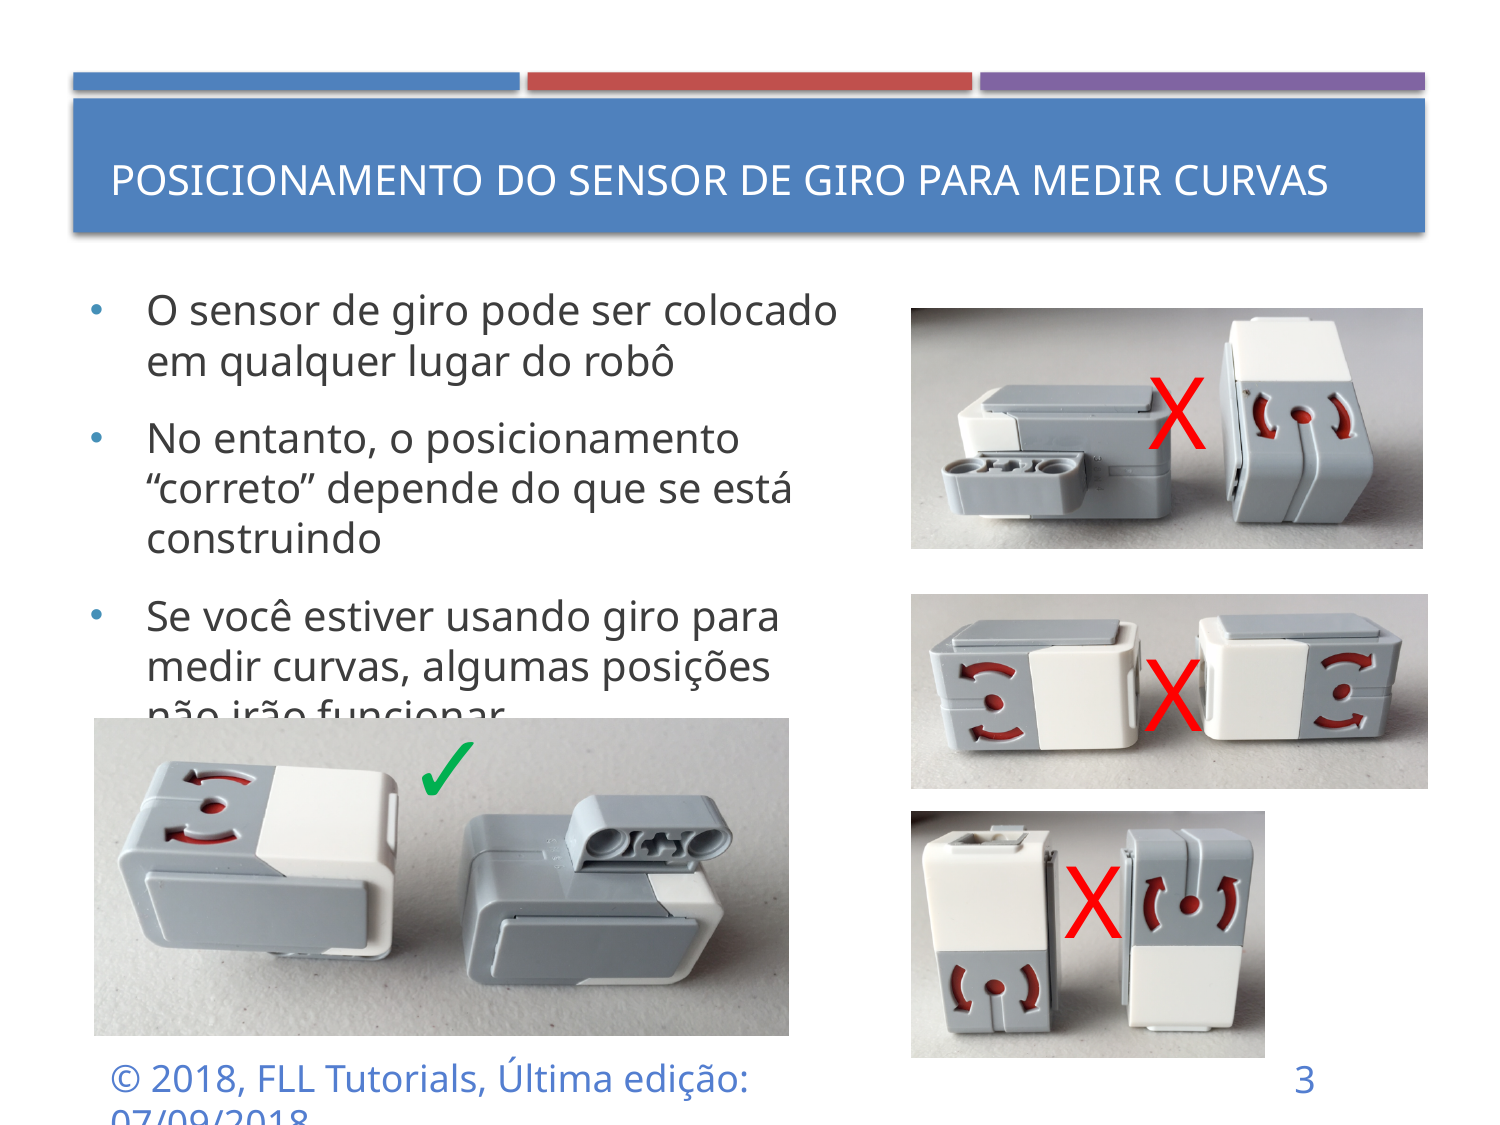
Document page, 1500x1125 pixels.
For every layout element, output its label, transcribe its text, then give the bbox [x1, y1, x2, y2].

text_box © 2018, FLL Tutorials, Última edição: 07/09/2018 [95, 1047, 969, 1108]
picture [911, 308, 1423, 549]
picture [911, 594, 1428, 790]
text_box Posicionamento do sensor de giro para medir curvas [95, 112, 1406, 211]
picture [94, 718, 790, 1036]
picture [911, 810, 1265, 1059]
text_box O sensor de giro pode ser colocado em qualquer lugar do robô No entanto, o posicionamento “correto” depende do que se está construindo Se você estiver usando giro para medir curvas, algumas posições não irão funcionar [75, 276, 860, 692]
text_box 3 [1279, 1048, 1406, 1109]
text_box ✓ [392, 697, 468, 717]
